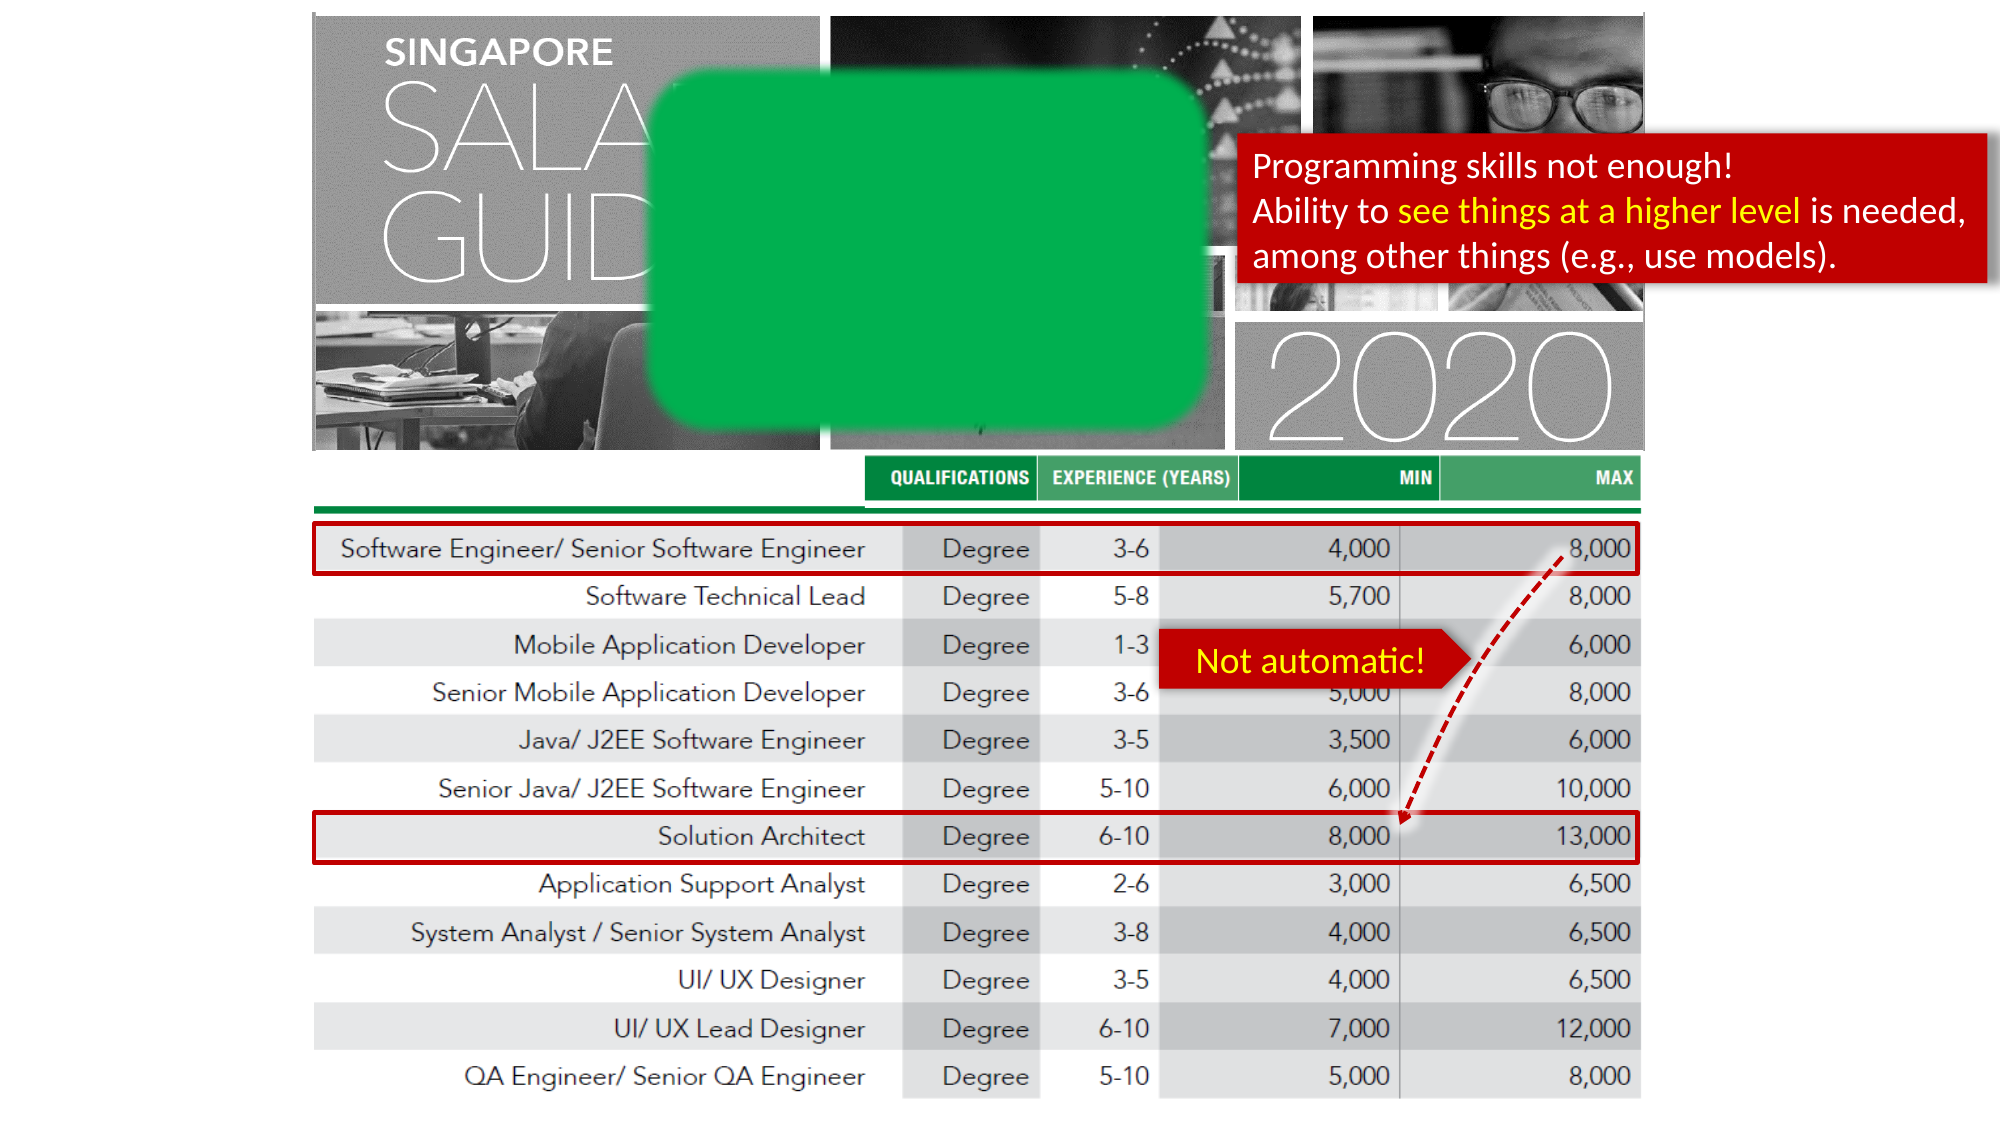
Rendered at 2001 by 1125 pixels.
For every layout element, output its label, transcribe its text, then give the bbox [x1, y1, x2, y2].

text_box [312, 12, 1666, 1125]
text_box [639, 61, 1215, 437]
text_box Programming skills not enough! Ability to see things at a higher level is needed, among other things (e.g., use models). [1670, 133, 1988, 284]
